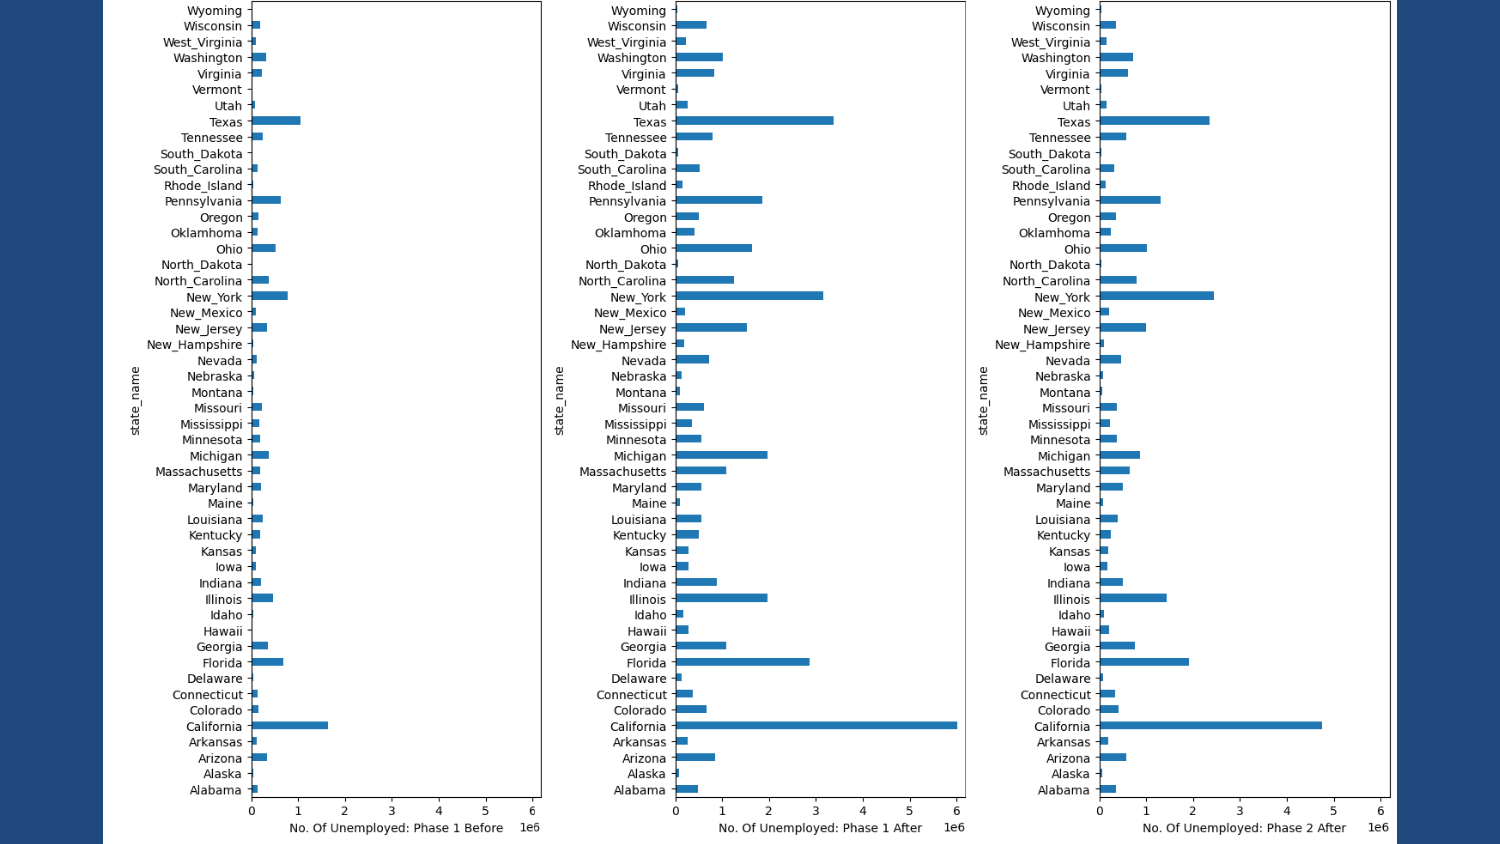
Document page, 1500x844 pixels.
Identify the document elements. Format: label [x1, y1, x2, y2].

picture [102, 0, 1397, 844]
